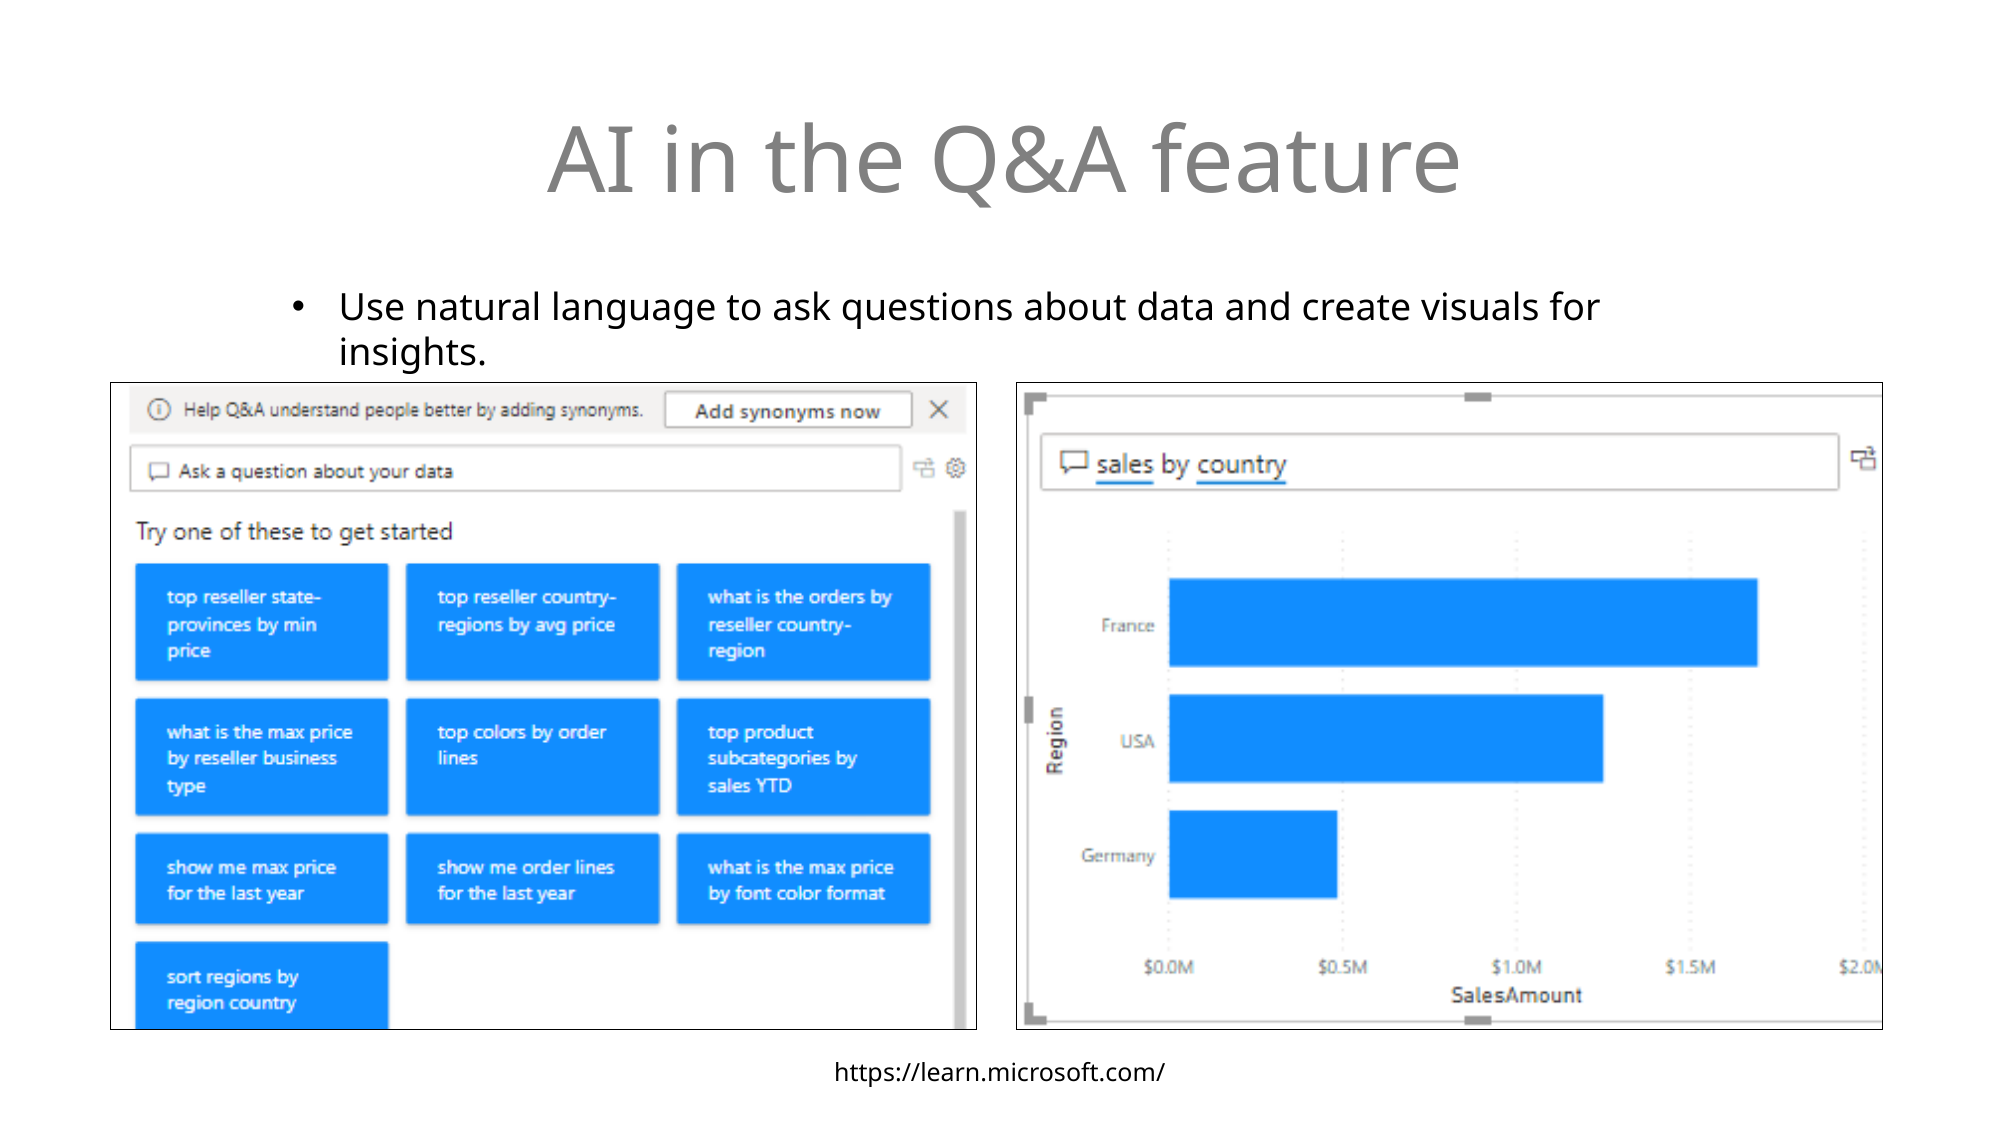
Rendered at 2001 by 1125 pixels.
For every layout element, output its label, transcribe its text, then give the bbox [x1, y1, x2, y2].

text_box Use natural language to ask questions about data and create visuals for insights. [277, 275, 1735, 380]
text_box https://learn.microsoft.com/ [500, 1049, 1500, 1095]
title AI in the Q&A feature [0, 54, 2000, 272]
picture [1016, 382, 1883, 1030]
picture [110, 382, 977, 1030]
